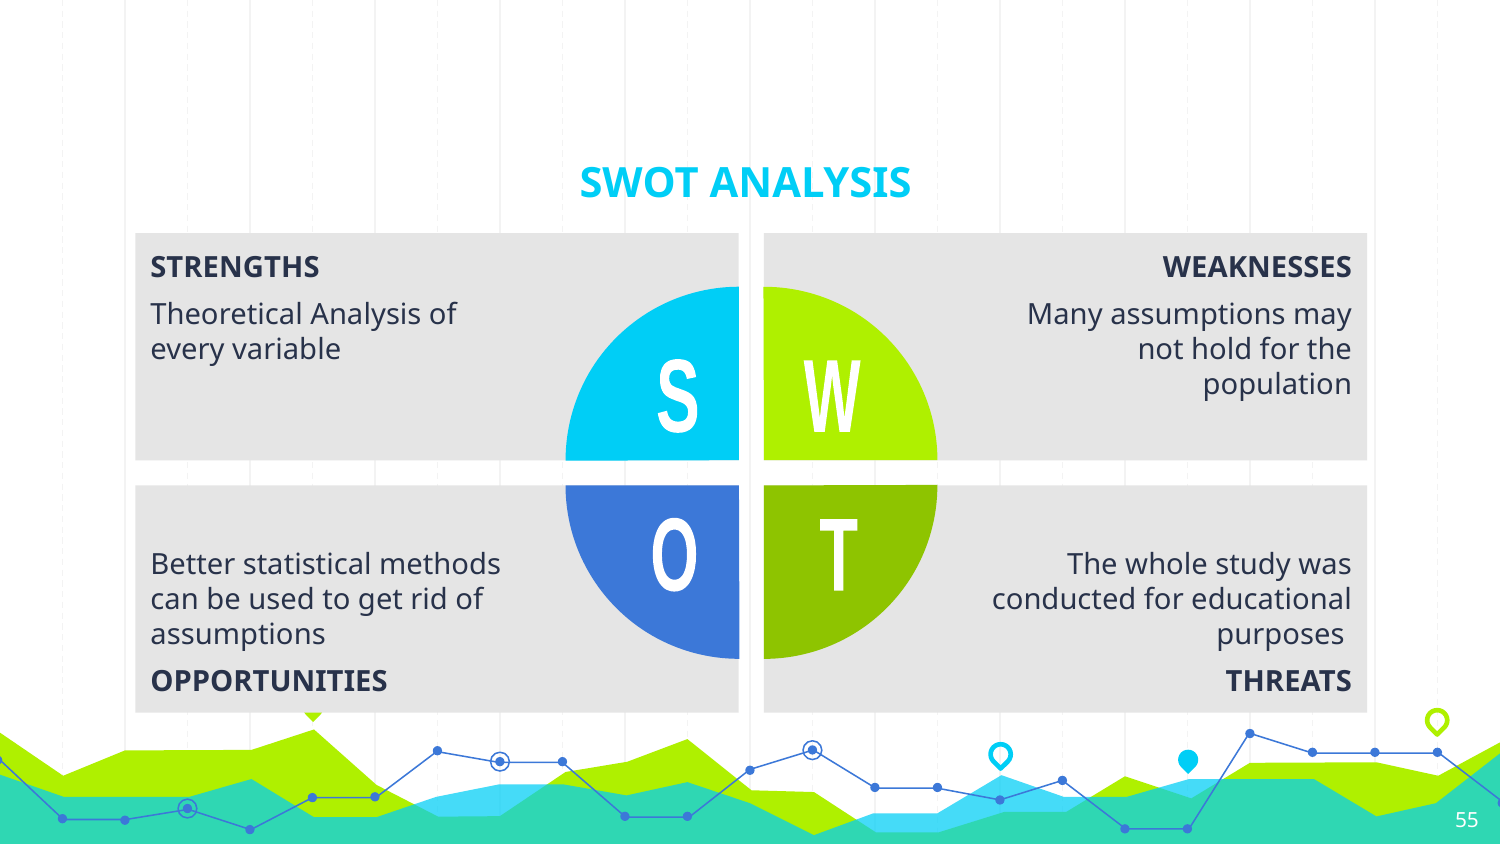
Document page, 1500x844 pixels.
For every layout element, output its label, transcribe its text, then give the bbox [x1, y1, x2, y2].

text_box [565, 485, 740, 659]
text_box [565, 286, 739, 461]
slide_number 55 [1403, 791, 1494, 844]
title SWOT ANALYSIS [171, 103, 1320, 222]
text_box [763, 484, 938, 659]
text_box WEAKNESSES Many assumptions may not hold for the population [763, 233, 1368, 461]
text_box [763, 286, 938, 461]
text_box STRENGTHS Theoretical Analysis of every variable [135, 233, 739, 461]
text_box Better statistical methods can be used to get rid of assumptions OPPORTUNITIES [135, 485, 739, 713]
text_box The whole study was conducted for educational purposes THREATS [763, 485, 1368, 713]
